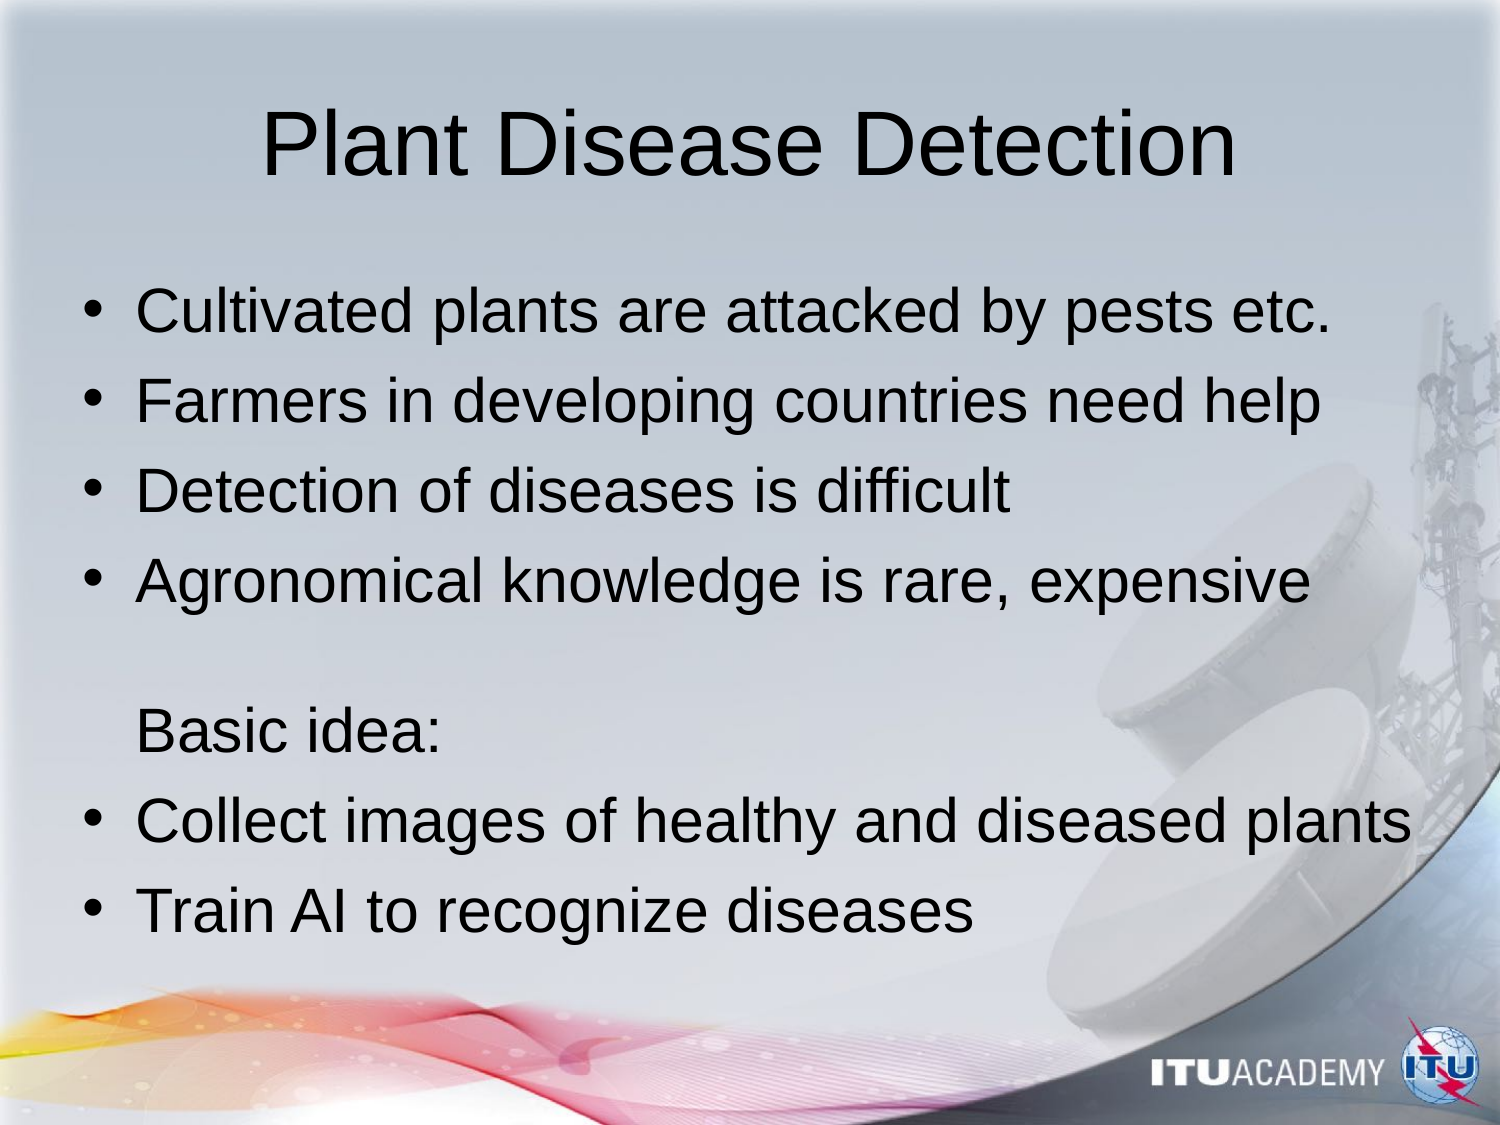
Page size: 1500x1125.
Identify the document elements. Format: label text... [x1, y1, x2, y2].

title Plant Disease Detection [74, 44, 1426, 234]
list Cultivated plants are attacked by pests etc. Farmers in developing countries need help Detection of diseases is difficult Agronomical knowledge is rare, expensive Basic idea: Collect images of healthy and diseased plants Train AI to recognize diseases [74, 261, 1426, 1006]
picture [0, 0, 1500, 1125]
